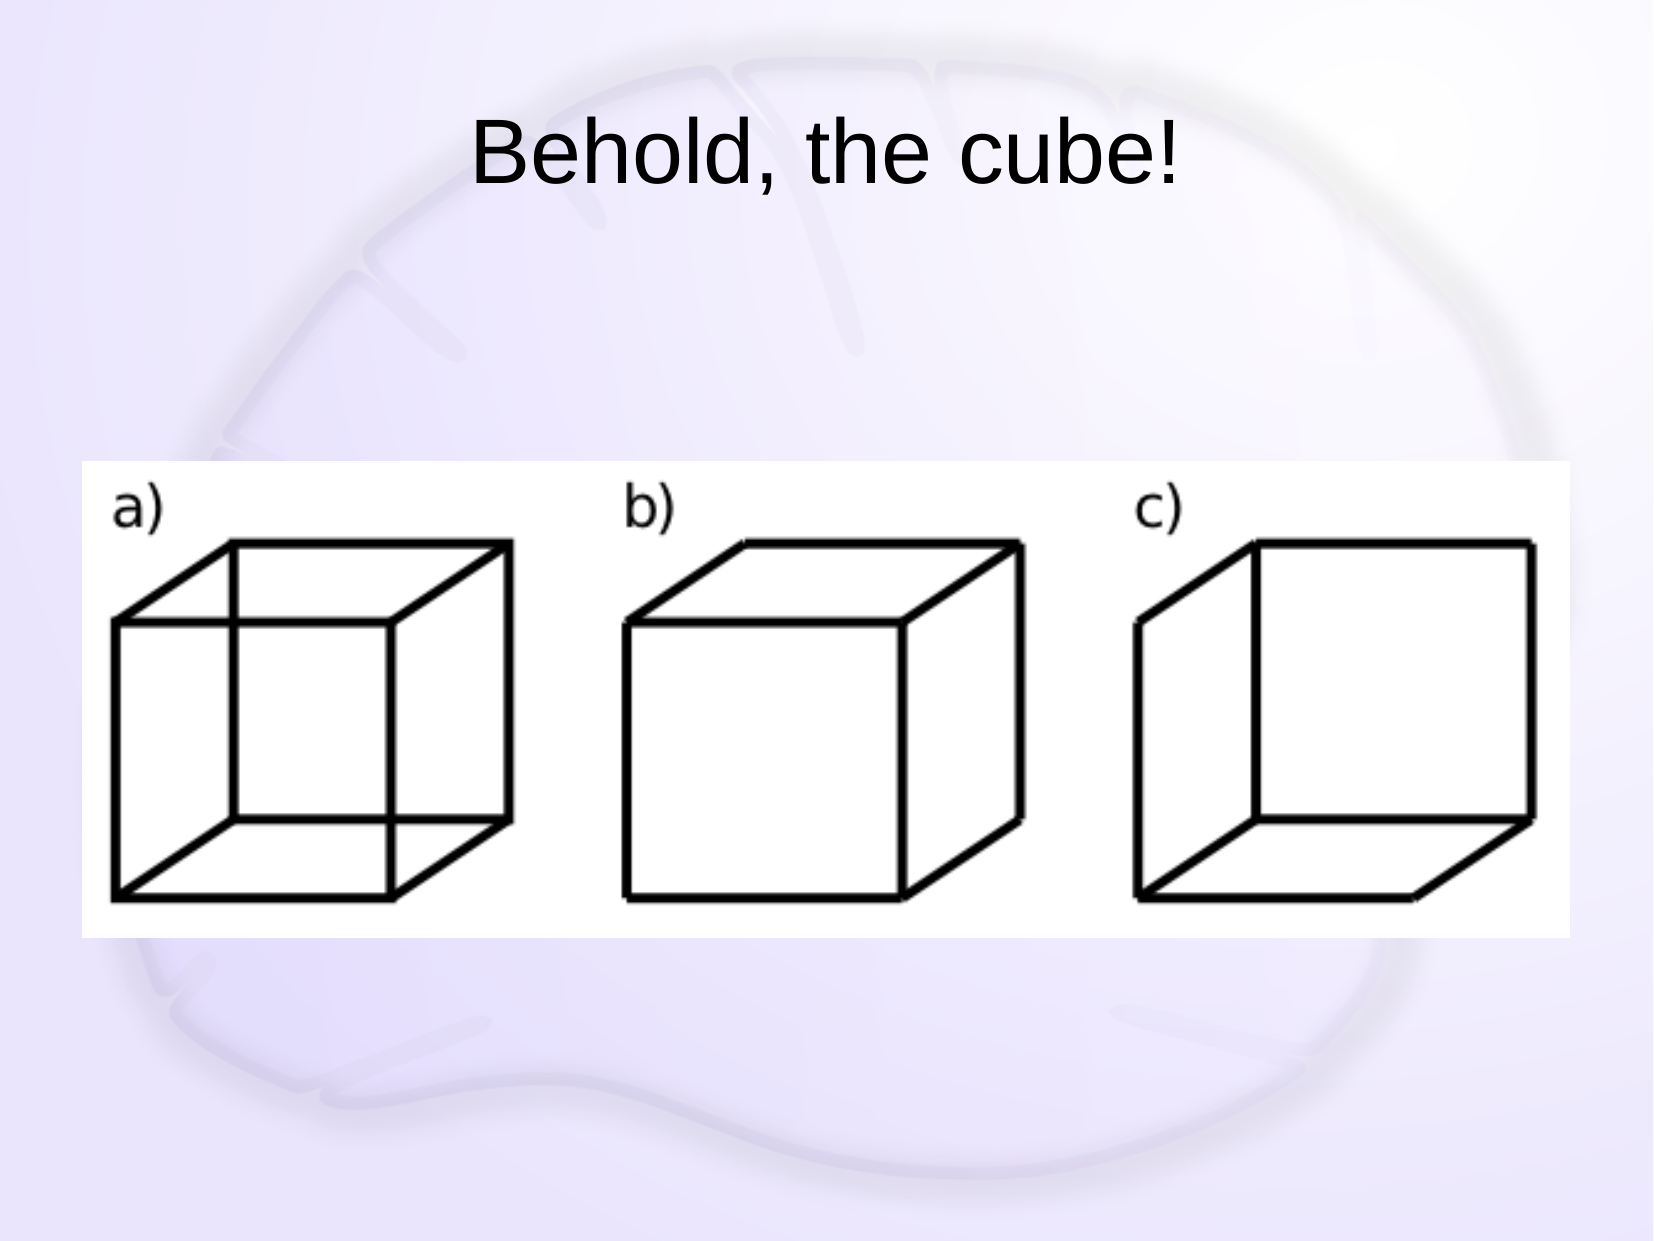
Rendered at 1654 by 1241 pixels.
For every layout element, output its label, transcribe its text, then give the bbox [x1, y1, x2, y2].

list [82, 290, 1571, 1110]
picture [0, 0, 1654, 1241]
title Behold, the cube! [82, 49, 1571, 257]
